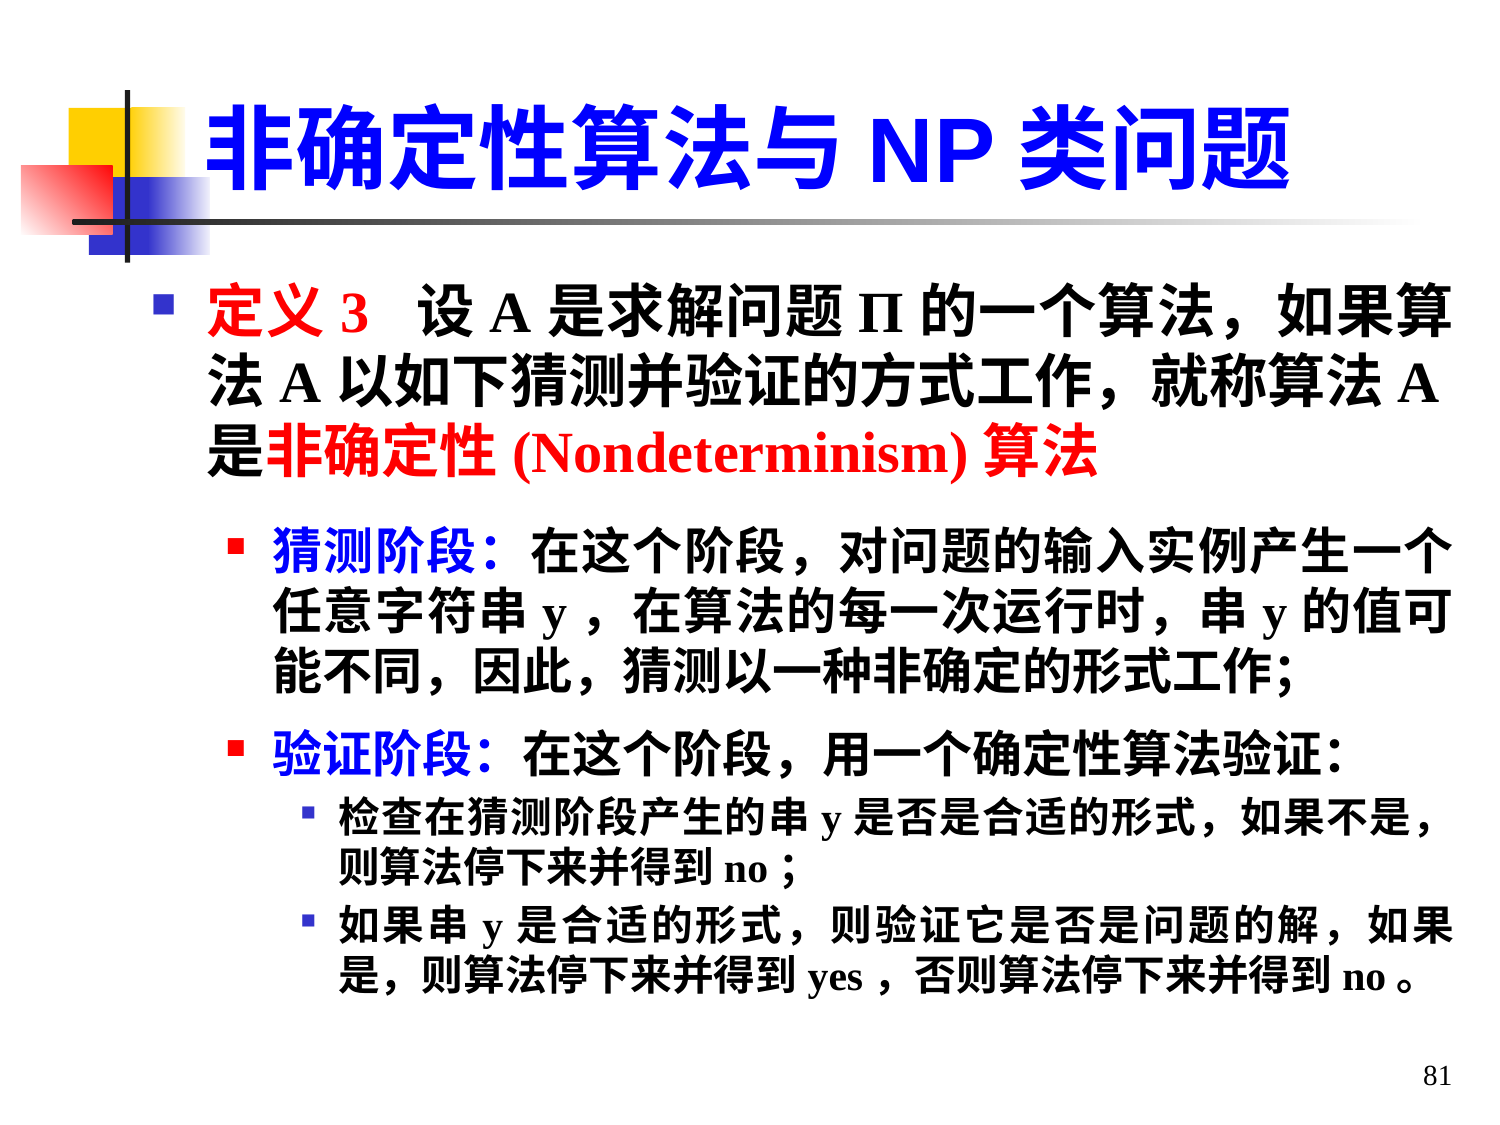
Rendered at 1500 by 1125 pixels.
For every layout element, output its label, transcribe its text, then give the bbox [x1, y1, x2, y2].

title 非确定性算法与NP类问题 [188, 35, 1468, 208]
slide_number 81 [1155, 1024, 1468, 1100]
list 定义3 设A是求解问题Π的一个算法，如果算法A以如下猜测并验证的方式工作，就称算法A是非确定性(Nondeterminism)算法 猜测阶段：在这个阶段，对问题的输入实例产生一个任意字符串y，在算法的每一次运行时，串y的值可能不同，因此，猜测以一种非确定的形式工作； 验证阶段：在这个阶段，用一个确定性算法验证： 检查在猜测阶段产生的串y是否是合适的形式，如果不是，则算法停下来并得到no； 如果串y是合适的形式，则验证它是否是问题的解，如果是，则算法停下来并得到yes，否则算法停下来并得到no。 [135, 267, 1469, 1006]
